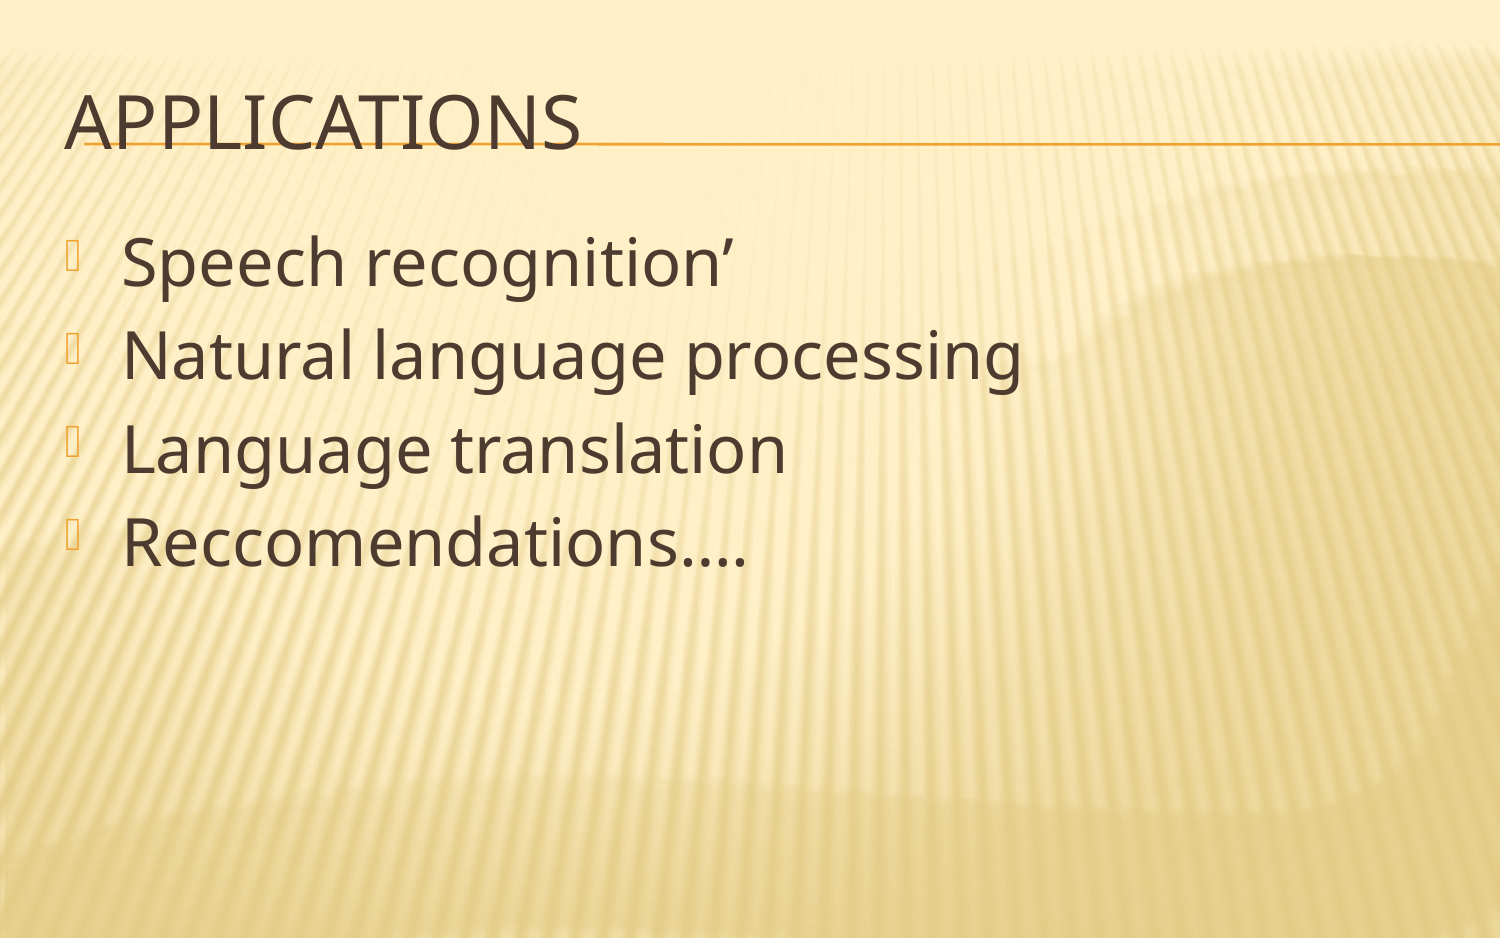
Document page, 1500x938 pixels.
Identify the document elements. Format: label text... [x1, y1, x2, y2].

list Speech recognition’ Natural language processing Language translation Reccomendations…. [50, 212, 1475, 832]
title applications [50, 62, 1475, 177]
